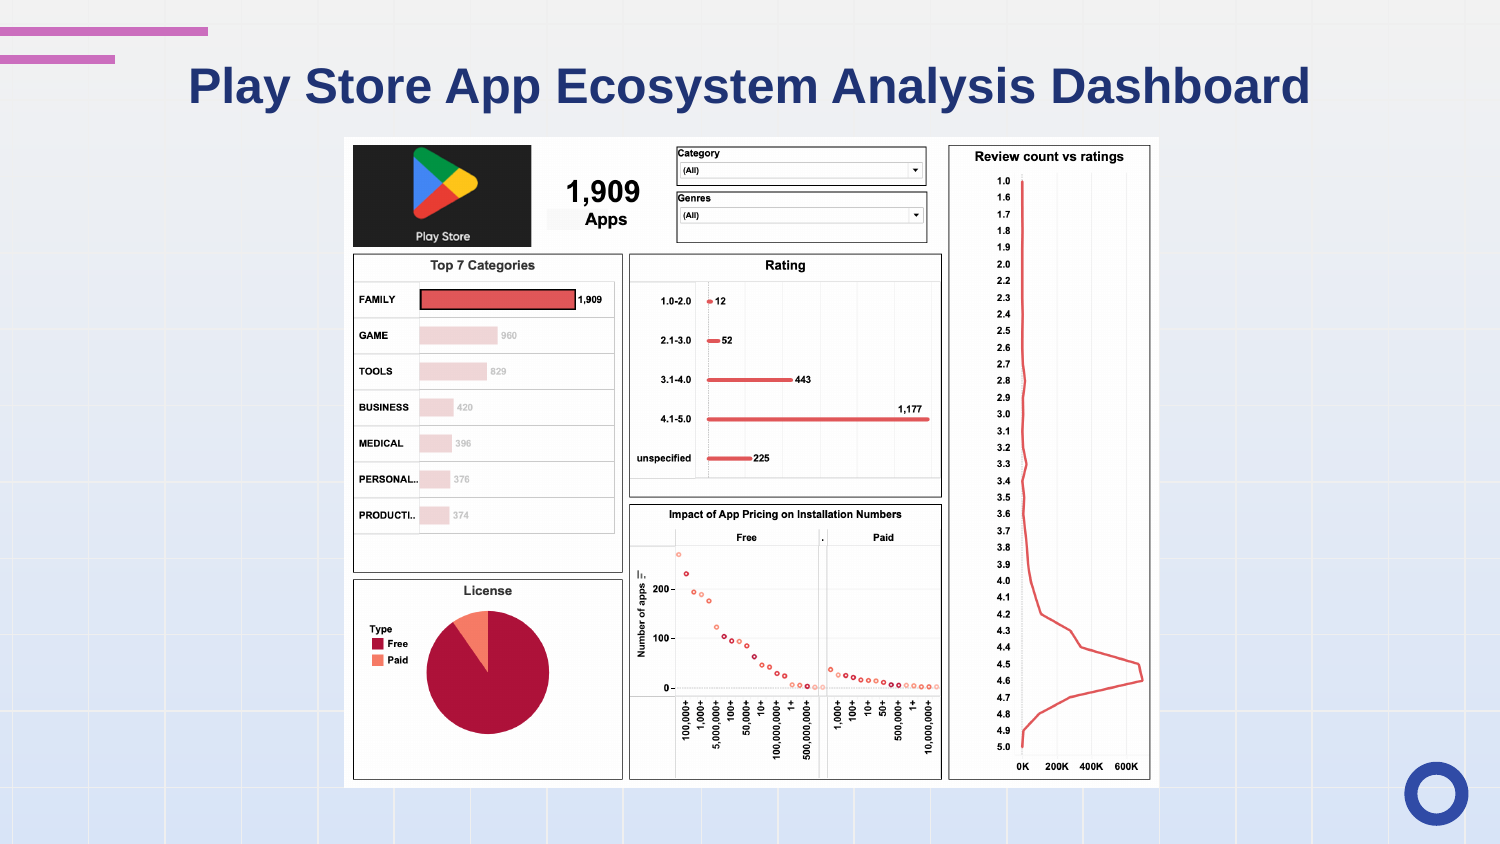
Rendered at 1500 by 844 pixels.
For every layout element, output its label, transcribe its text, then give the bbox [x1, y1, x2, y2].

title Play Store App Ecosystem Analysis Dashboard [118, 38, 1382, 132]
picture [343, 137, 1159, 788]
